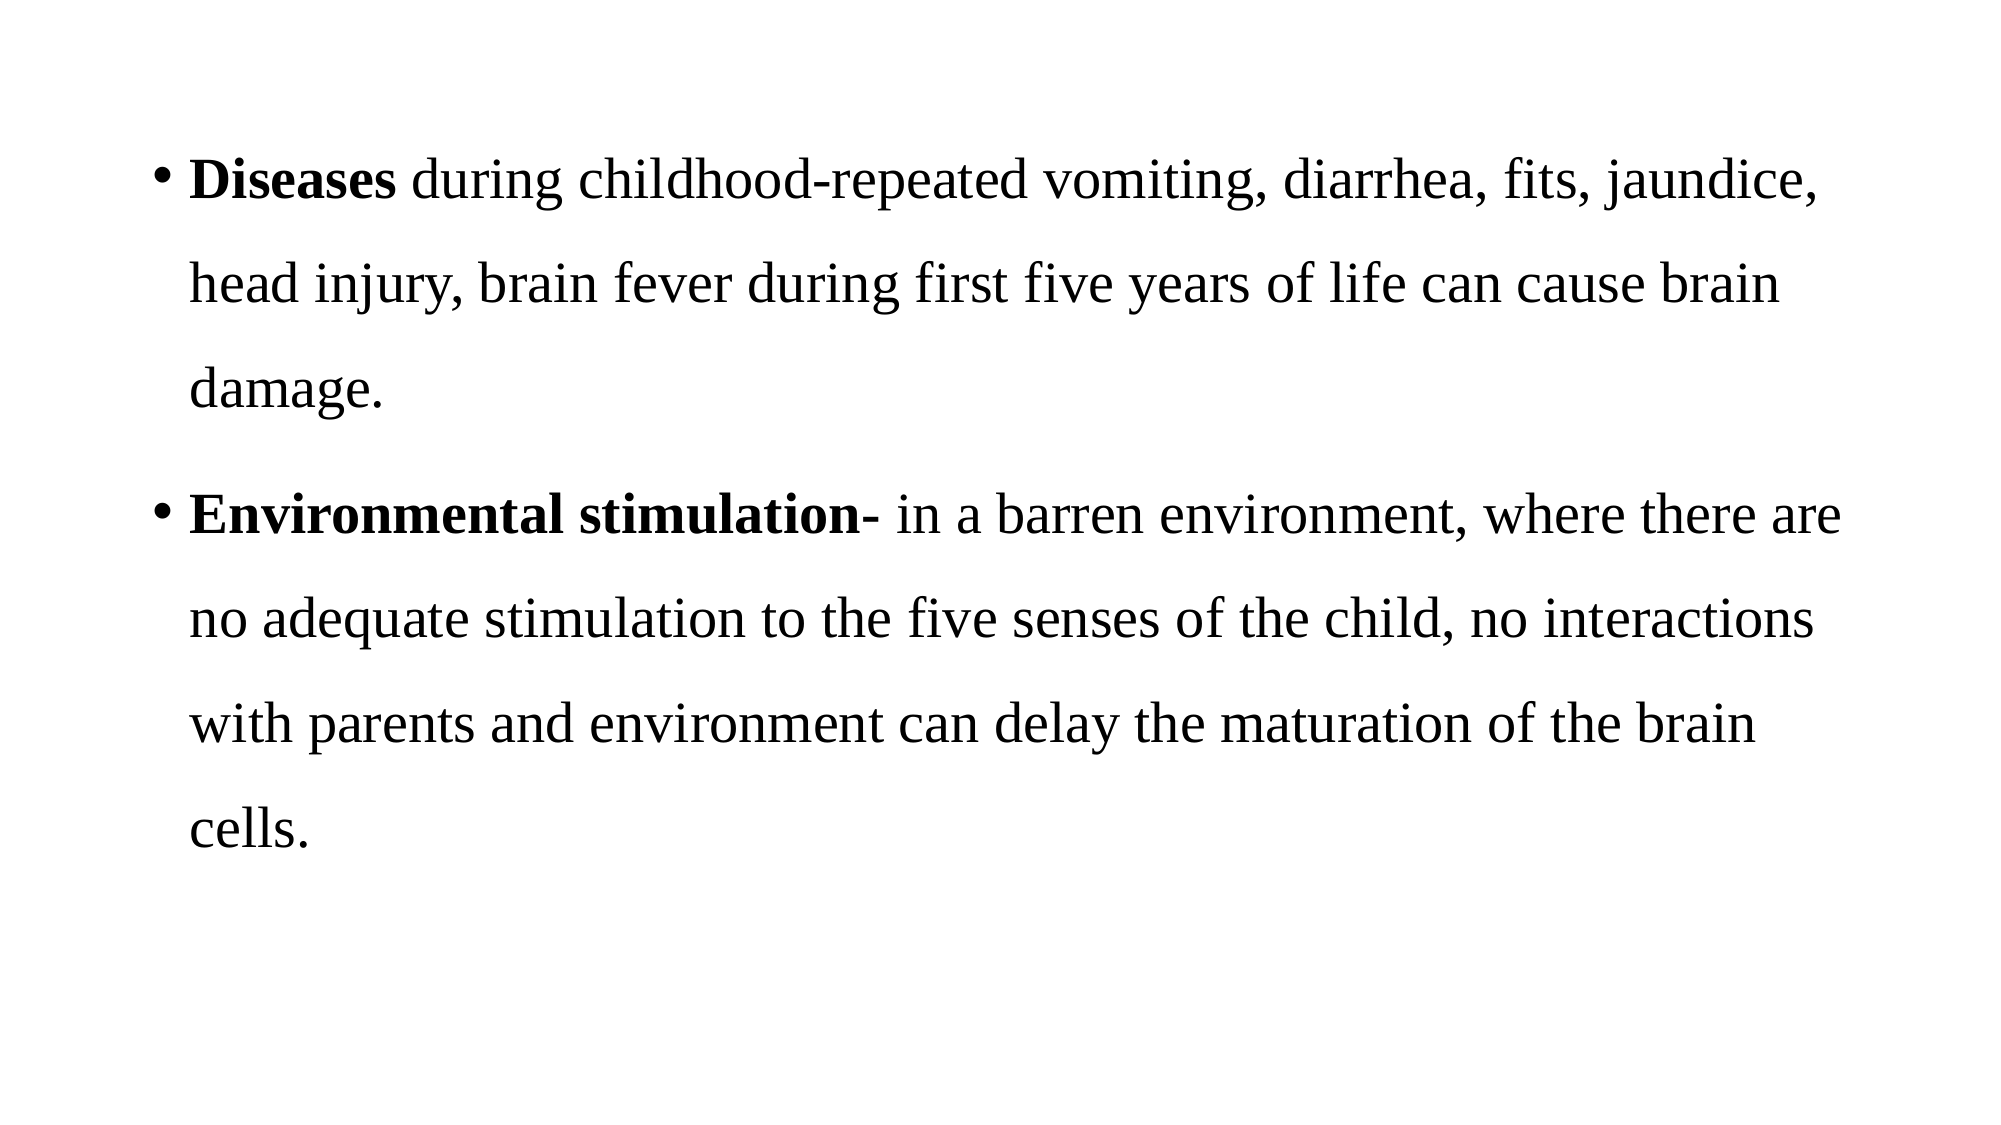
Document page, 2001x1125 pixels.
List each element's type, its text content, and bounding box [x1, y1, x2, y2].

list Diseases during childhood-repeated vomiting, diarrhea, fits, jaundice, head injury, brain fever during first five years of life can cause brain damage. Environmental stimulation- in a barren environment, where there are no adequate stimulation to the five senses of the child, no interactions with parents and environment can delay the maturation of the brain cells. [137, 97, 1863, 1014]
